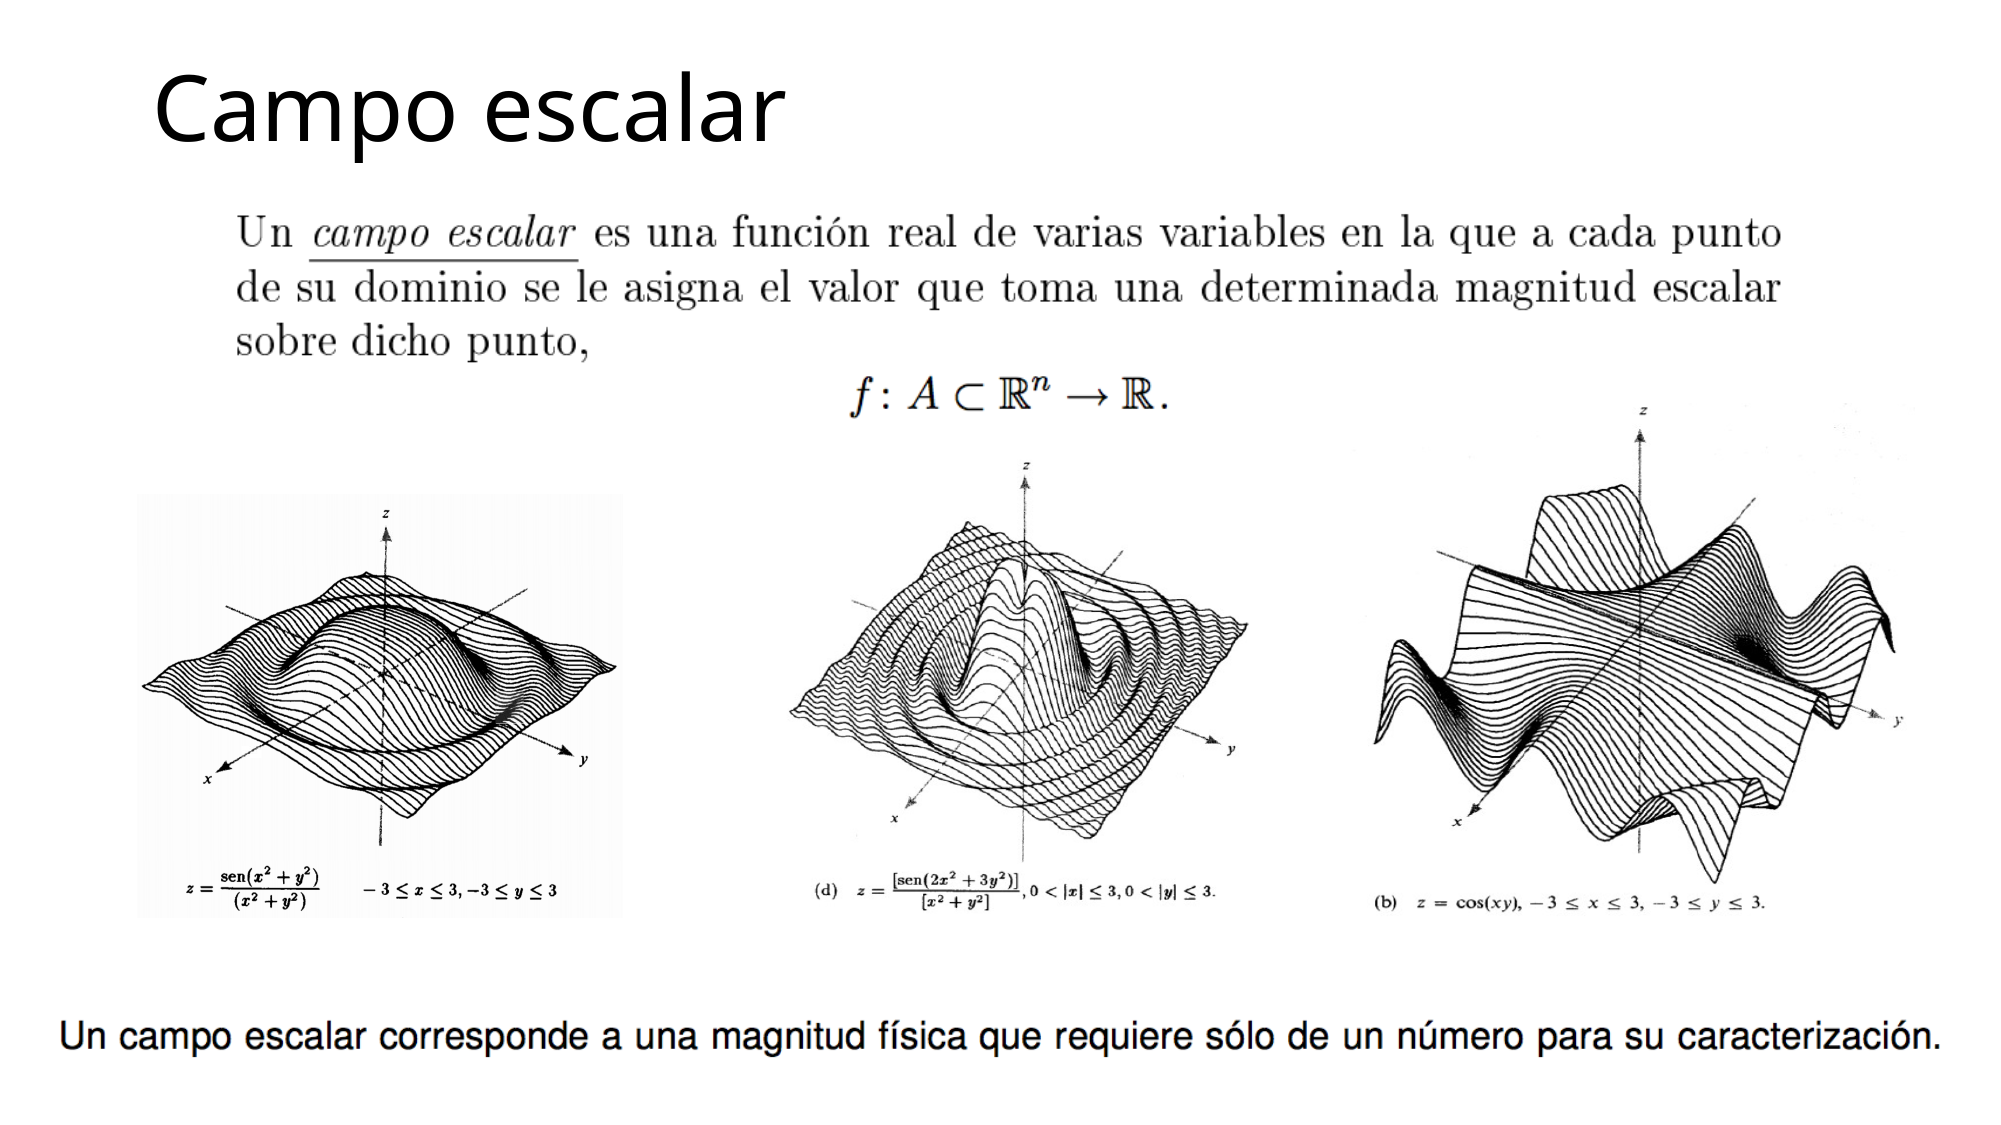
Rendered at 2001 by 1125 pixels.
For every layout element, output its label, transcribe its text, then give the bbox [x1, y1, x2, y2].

picture [44, 1008, 1954, 1063]
title Campo escalar [137, 3, 1863, 221]
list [225, 196, 1803, 433]
picture [1349, 403, 1915, 918]
picture [779, 455, 1250, 918]
picture [137, 494, 623, 918]
